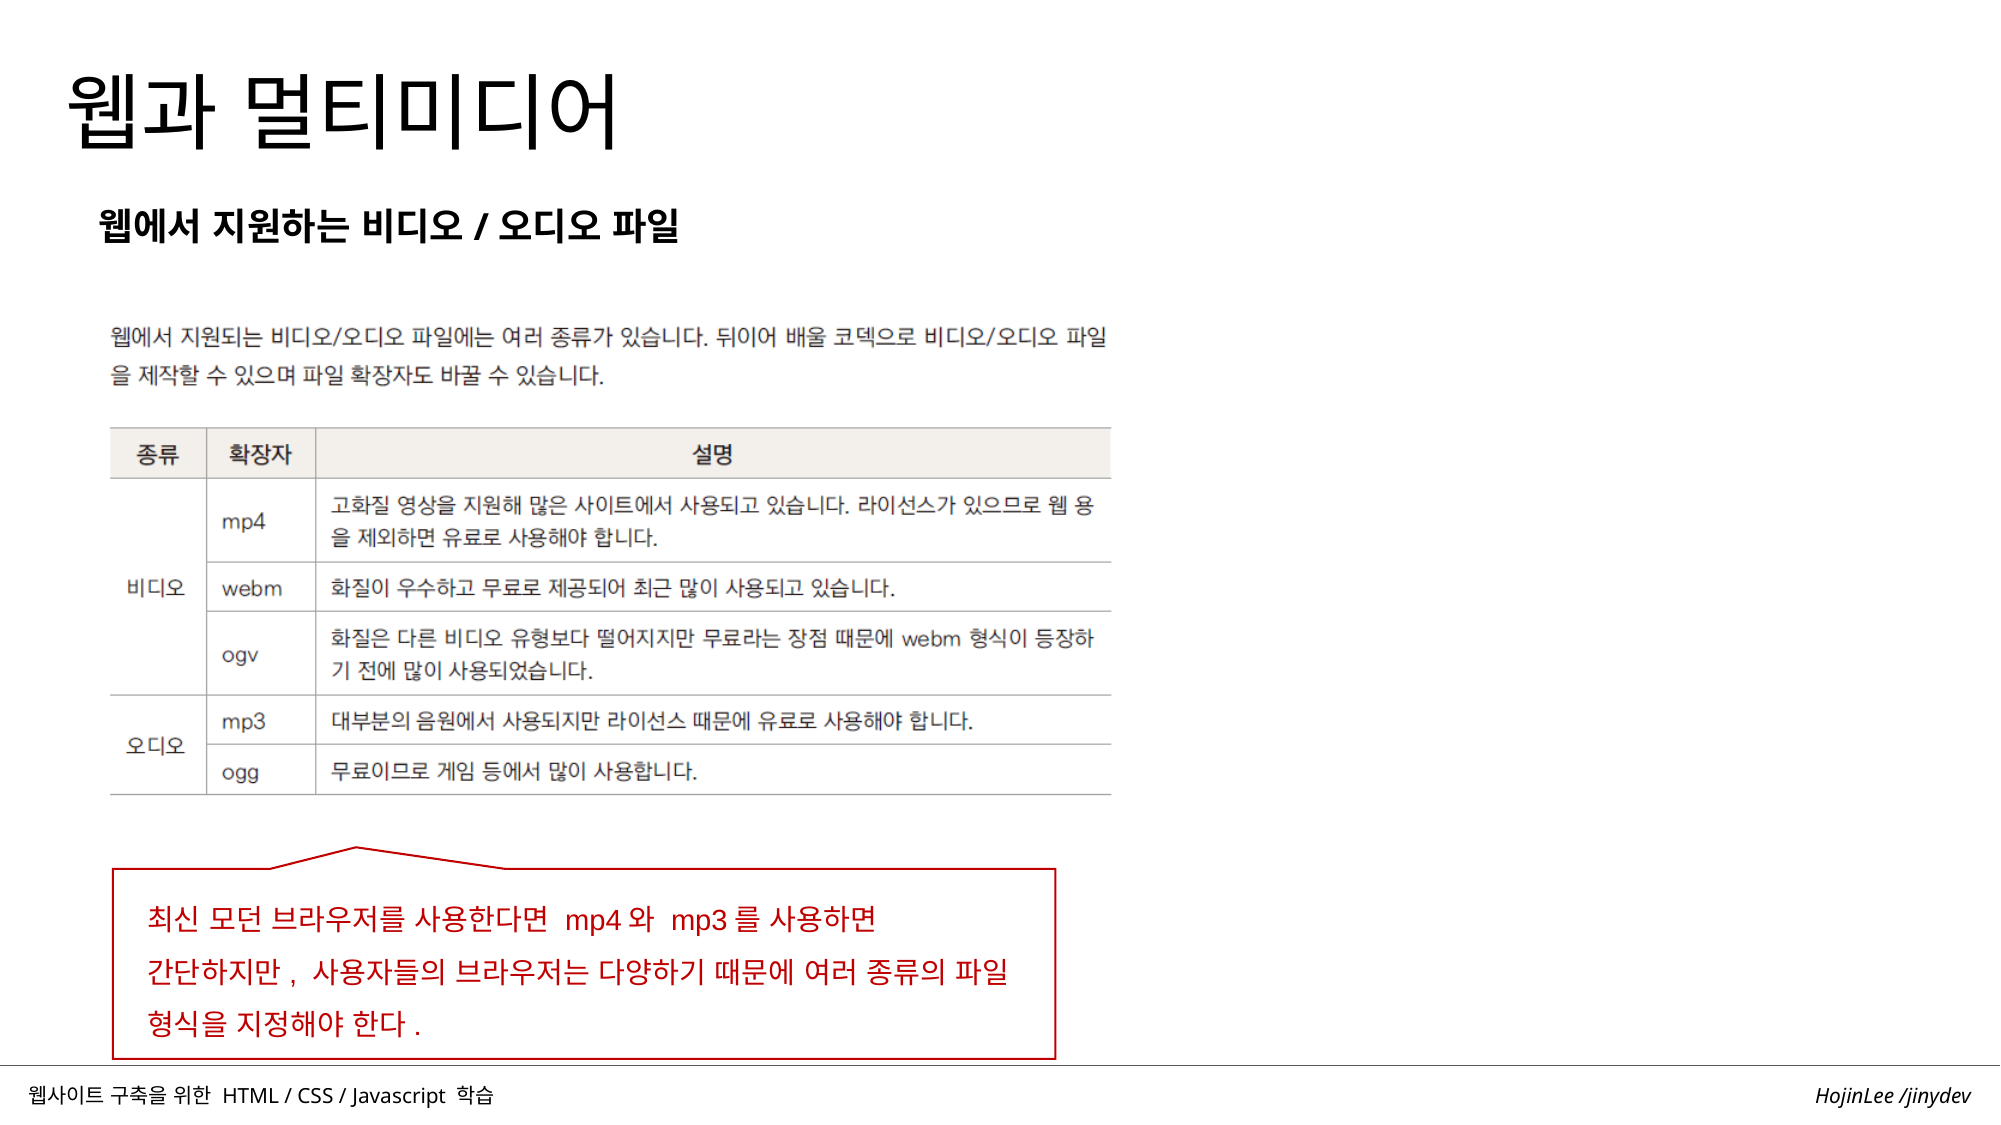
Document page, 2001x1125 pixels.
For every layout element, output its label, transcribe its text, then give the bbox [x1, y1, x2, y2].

text_box [111, 846, 1057, 1060]
text_box 최신 모던 브라우저를 사용한다면 mp4와 mp3를 사용하면 간단하지만, 사용자들의 브라우저는 다양하기 때문에 여러 종류의 파일 형식을 지정해야 한다. [132, 876, 1036, 1049]
text_box 웹사이트 구축을 위한 HTML / CSS / Javascript 학습 [14, 1074, 647, 1115]
text_box HojinLee /jinydev [1522, 1074, 1986, 1115]
text_box 웹에서 지원하는 비디오/오디오 파일 [83, 195, 907, 256]
picture [103, 303, 1115, 812]
text_box 웹과 멀티미디어 [50, 52, 1250, 168]
